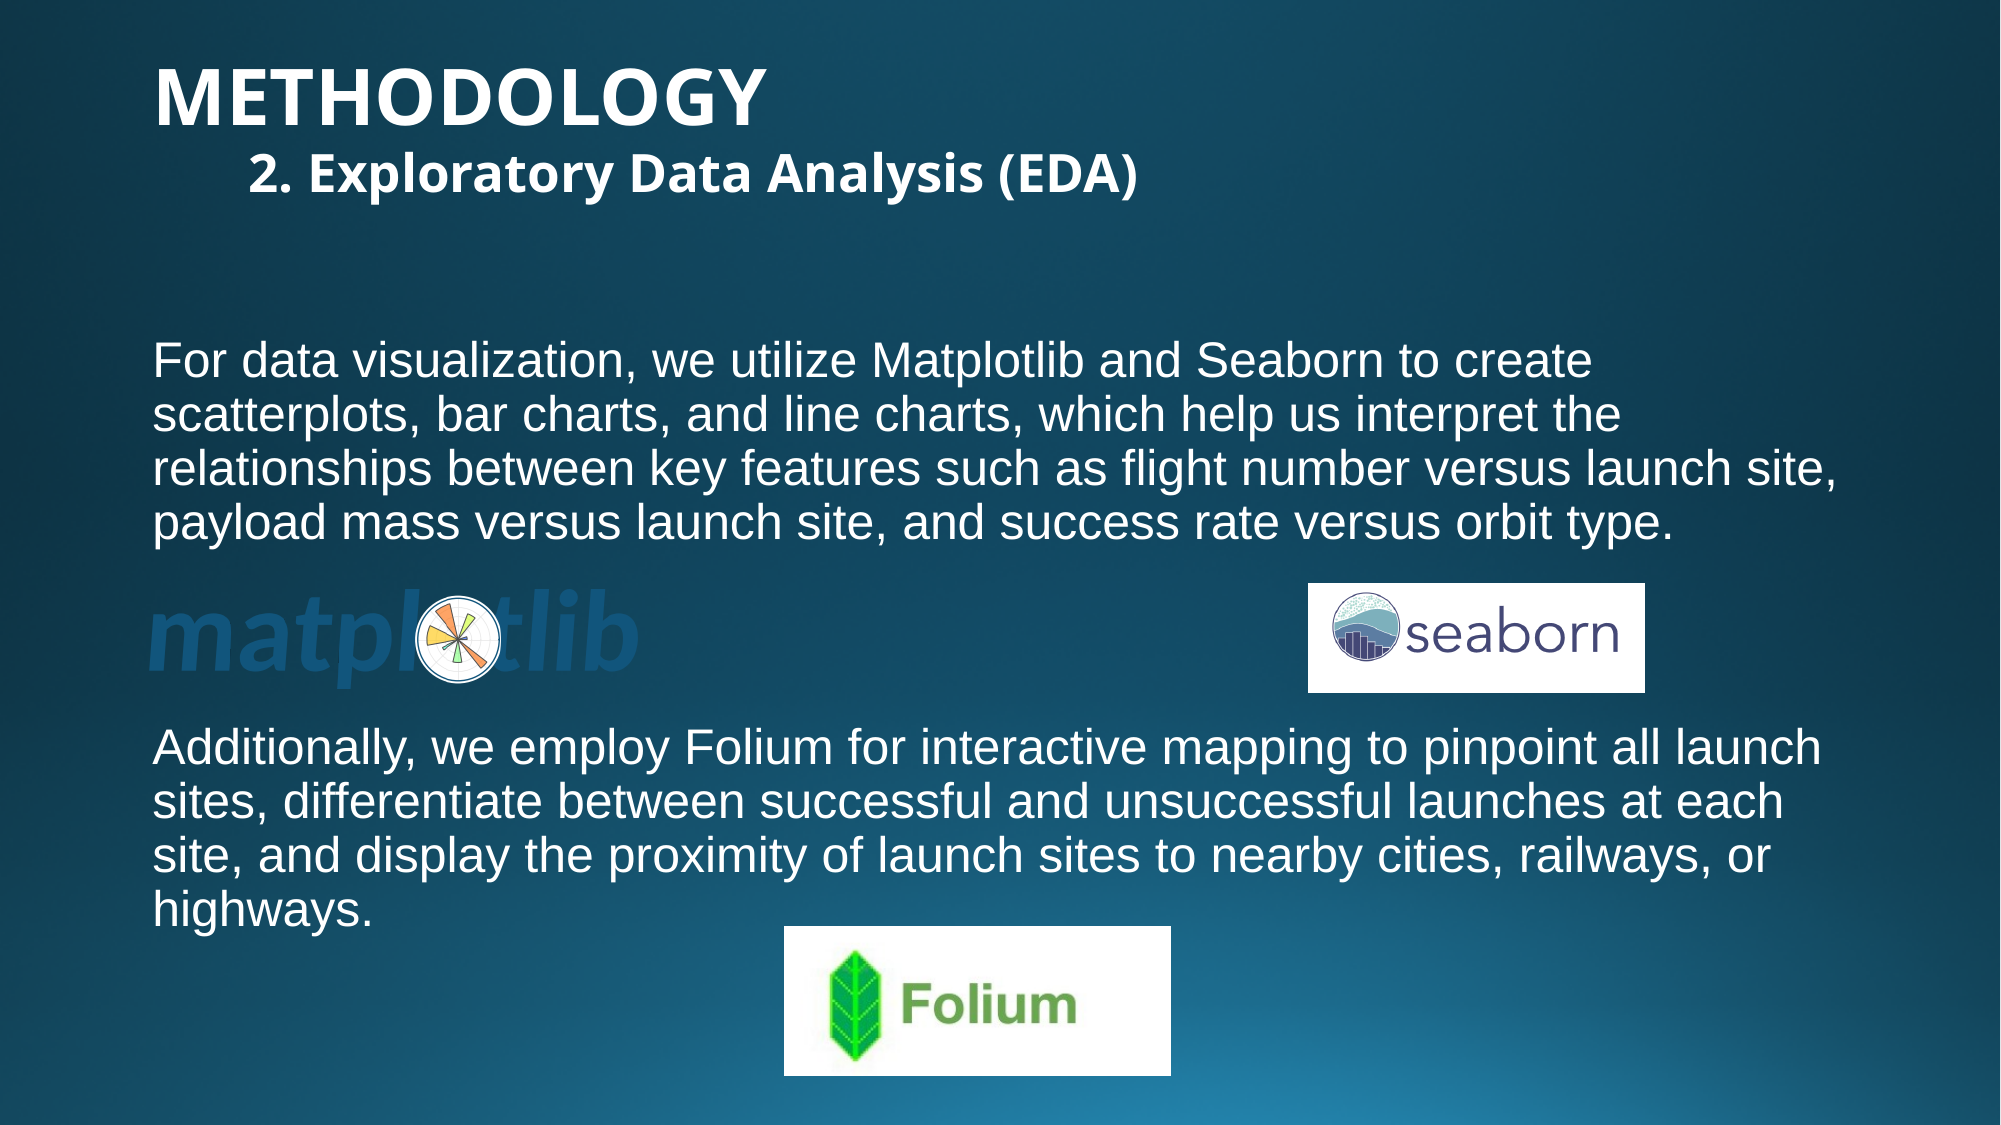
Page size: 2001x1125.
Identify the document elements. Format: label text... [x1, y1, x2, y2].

picture [0, 0, 2001, 1125]
text_box METHODOLOGY 2. Exploratory Data Analysis (EDA) [137, 49, 2000, 213]
list For data visualization, we utilize Matplotlib and Seaborn to create scatterplots, bar charts, and line charts, which help us interpret the relationships between key features such as flight number versus launch site, payload mass versus launch site, and success rate versus orbit type. Additionally, we employ Folium for interactive mapping to pinpoint all launch sites, differentiate between successful and unsuccessful launches at each site, and display the proximity of launch sites to nearby cities, railways, or highways. [137, 327, 1863, 1104]
